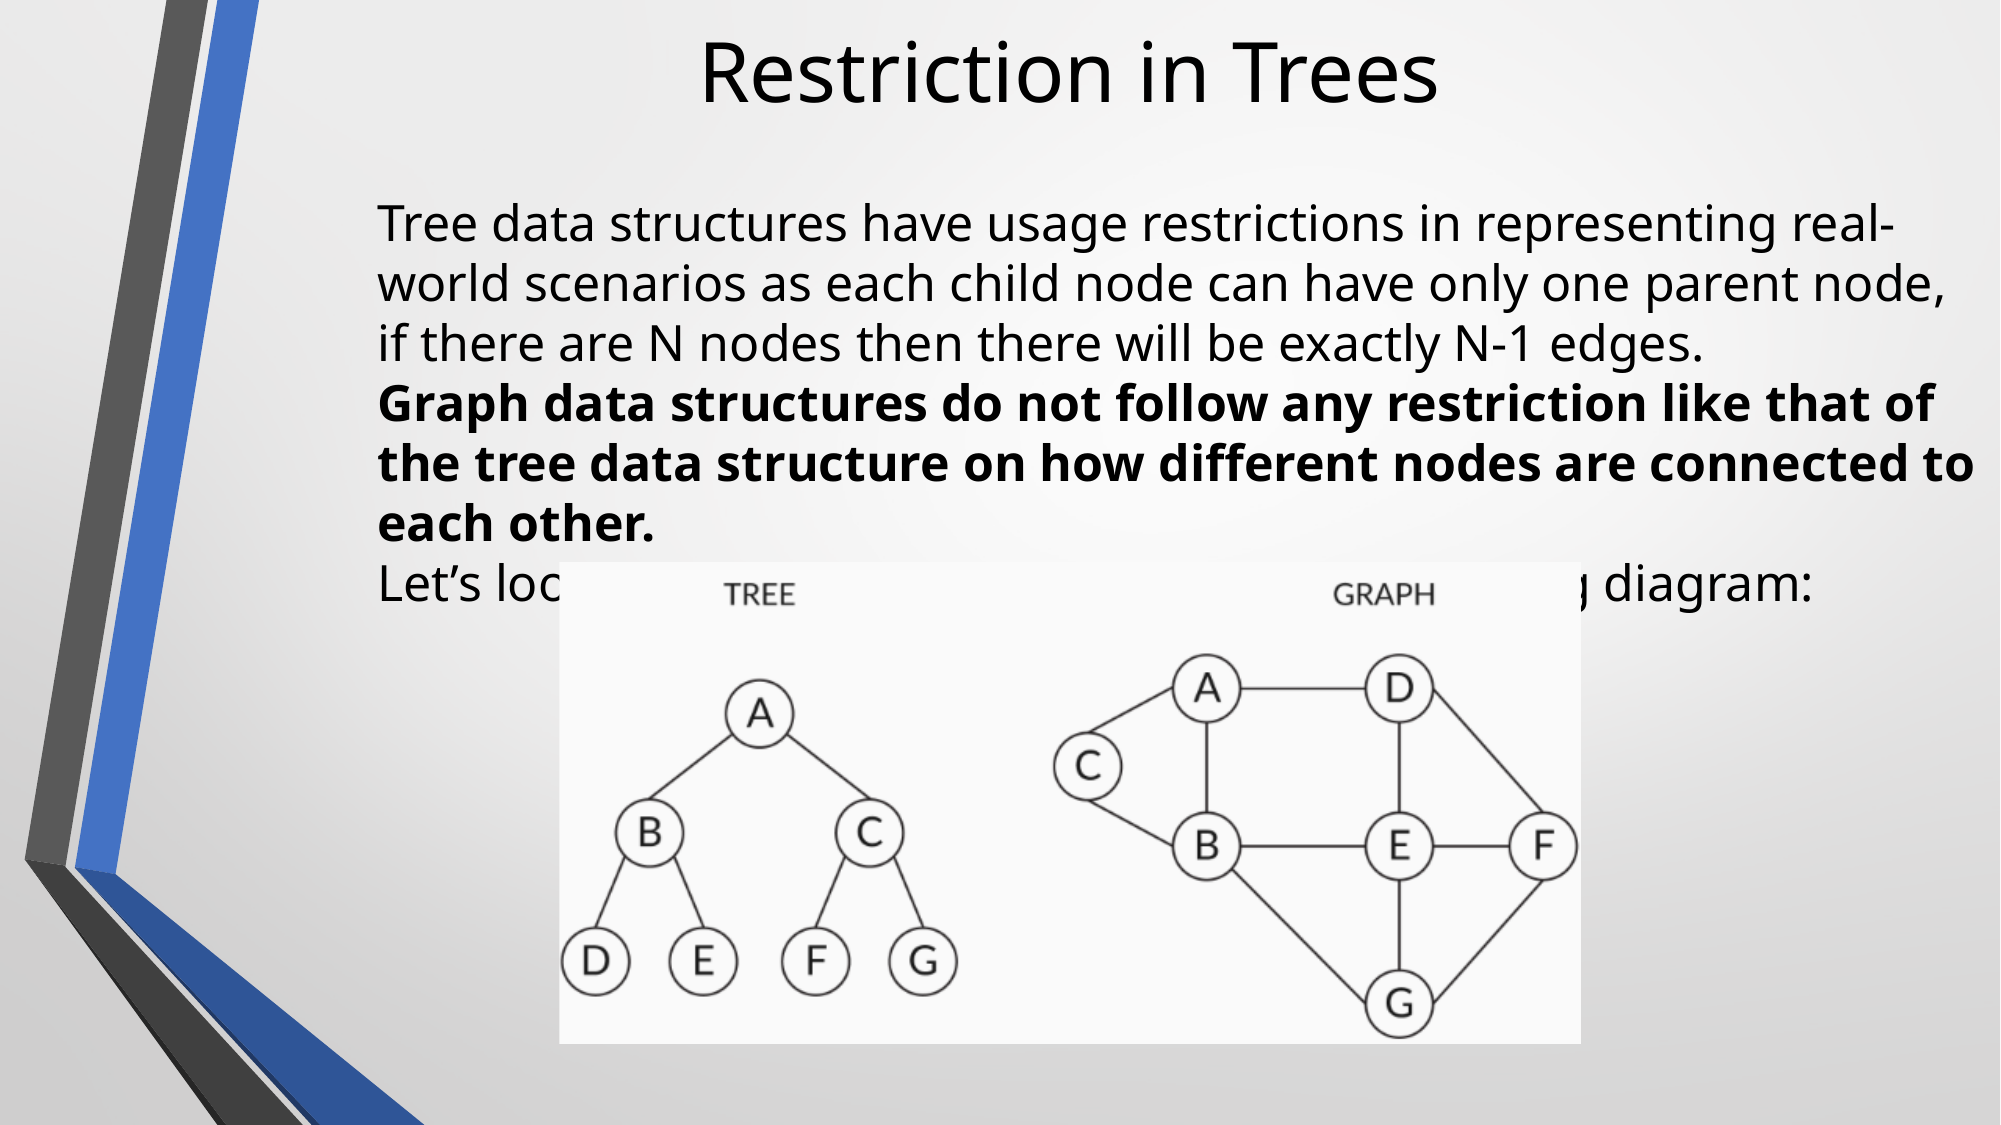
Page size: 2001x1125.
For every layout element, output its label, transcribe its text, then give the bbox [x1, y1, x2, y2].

picture [558, 562, 1581, 1044]
text_box Restriction in Trees [248, 11, 1892, 209]
text_box Tree data structures have usage restrictions in representing real-world scenarios as each child node can have only one parent node, if there are N nodes then there will be exactly N-1 edges. Graph data structures do not follow any restriction like that of the tree data structure on how different nodes are connected to each other. Let’s look at the two data structures in the following diagram: [362, 183, 2000, 619]
